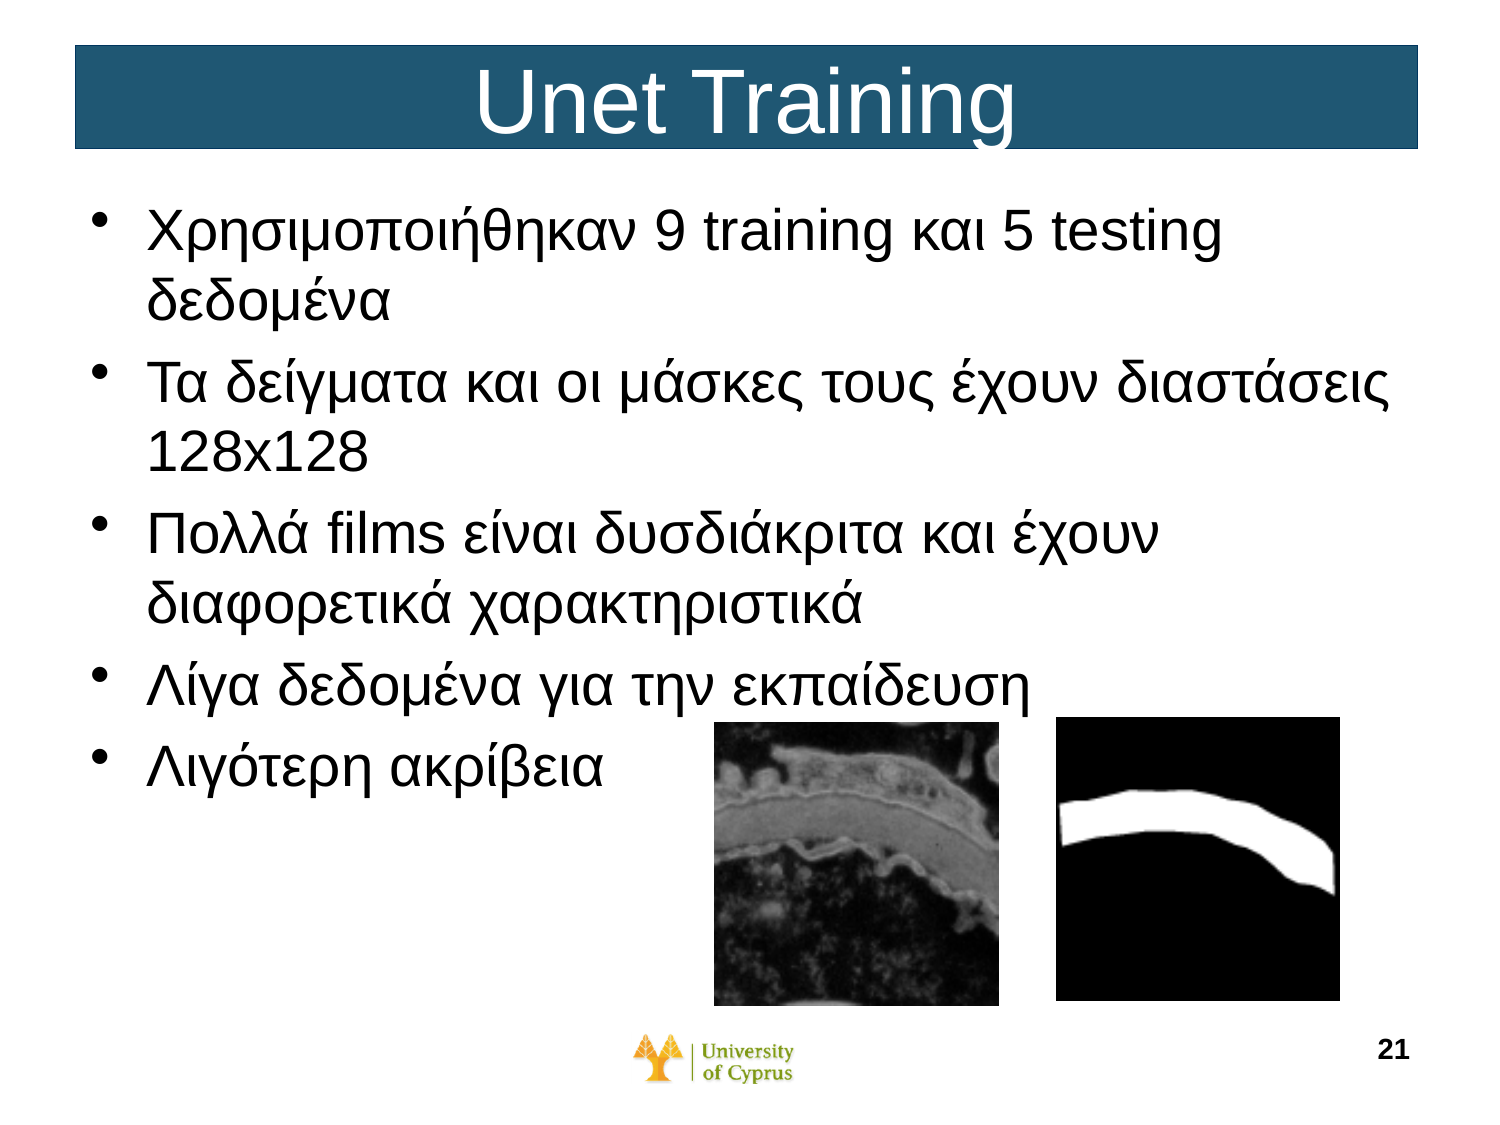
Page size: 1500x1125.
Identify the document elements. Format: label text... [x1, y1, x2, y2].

picture [631, 1032, 795, 1084]
title Unet Training [75, 45, 1418, 149]
picture [1055, 716, 1340, 1001]
list Χρησιμοποιήθηκαν 9 training και 5 testing δεδομένα Τα δείγματα και οι μάσκες τους έχουν διαστάσεις 128x128 Πολλά films είναι δυσδιάκριτα και έχουν διαφορετικά χαρακτηριστικά Λίγα δεδομένα για την εκπαίδευση Λιγότερη ακρίβεια [75, 184, 1418, 1006]
picture [714, 722, 999, 1007]
